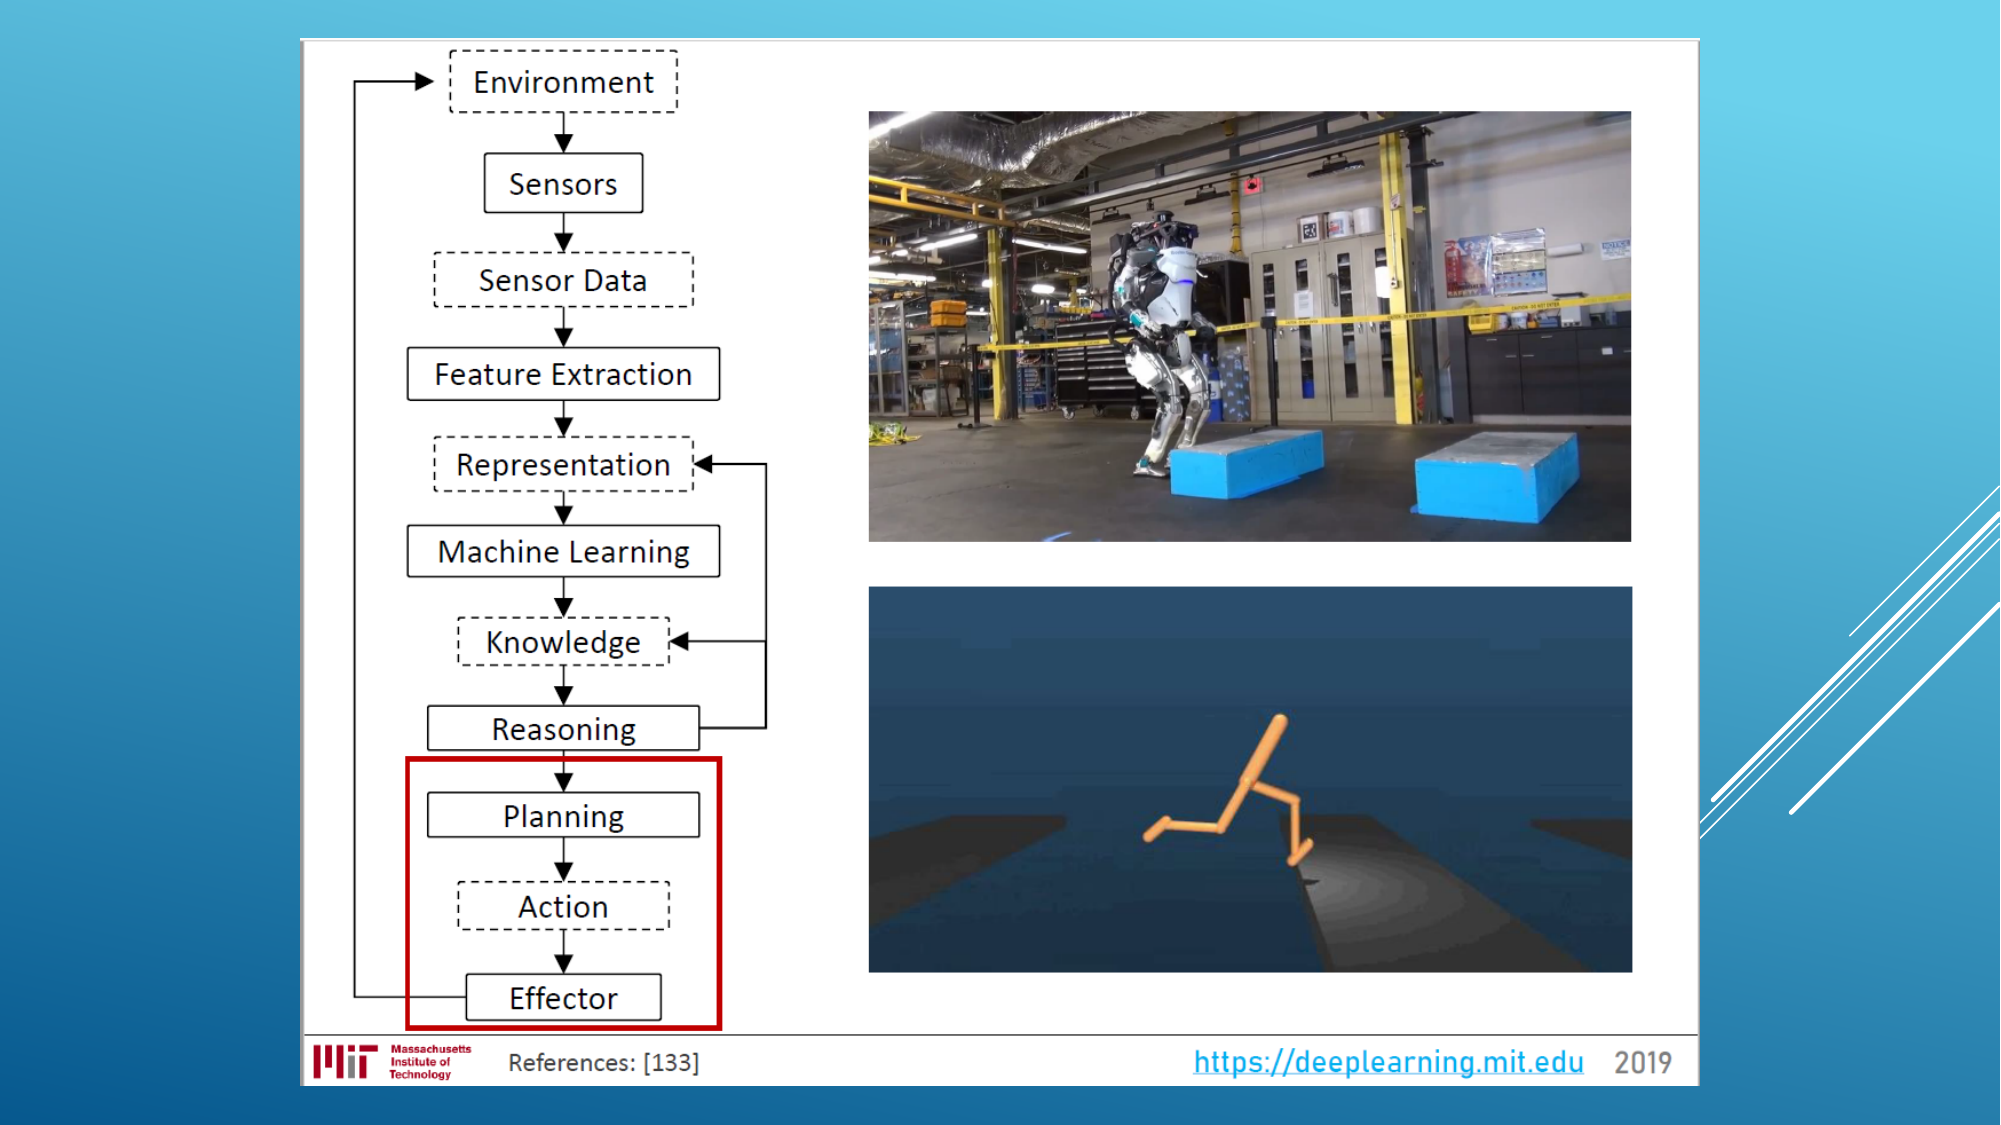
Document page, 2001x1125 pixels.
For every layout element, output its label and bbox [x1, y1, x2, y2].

picture [299, 38, 1700, 1087]
